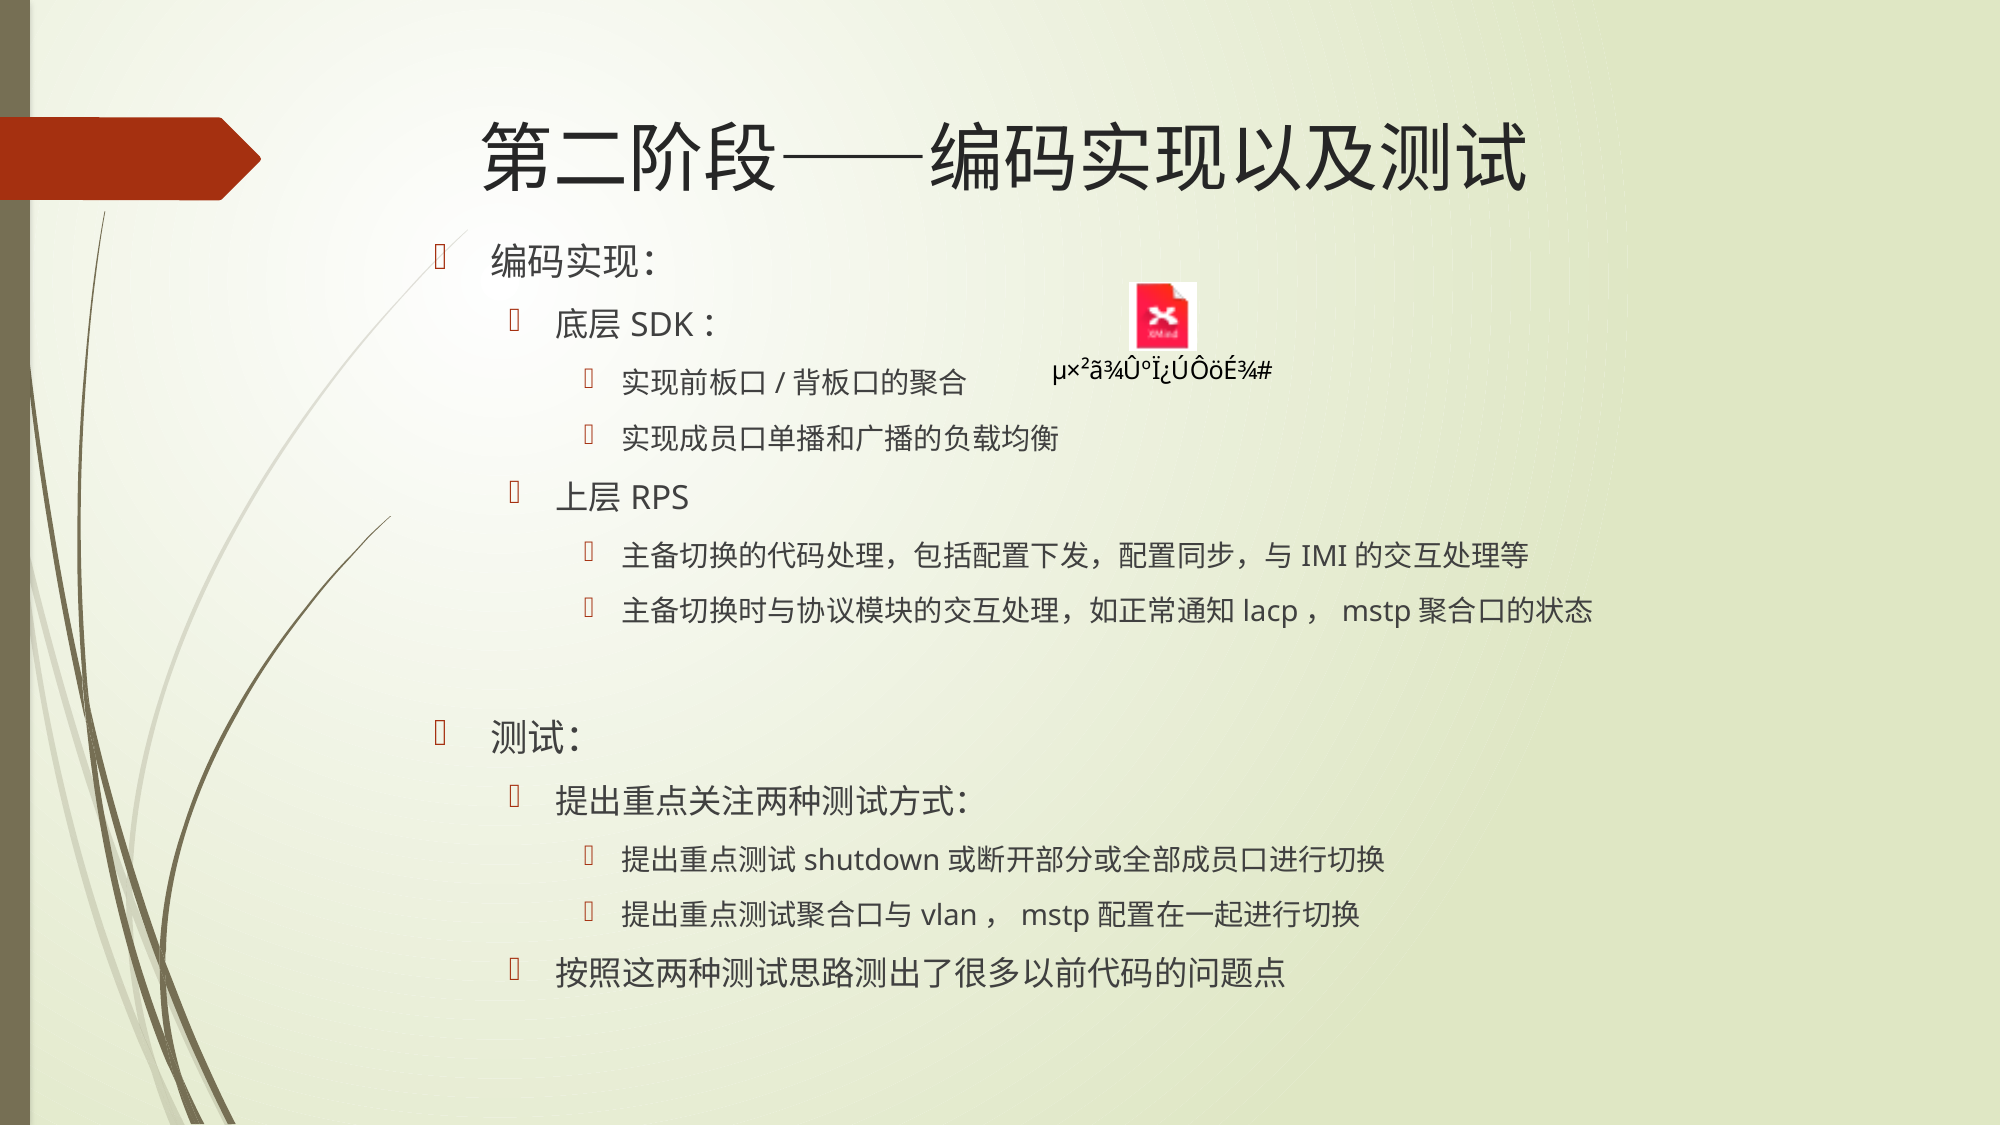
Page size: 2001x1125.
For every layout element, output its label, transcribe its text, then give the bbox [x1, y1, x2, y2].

list 编码实现： 底层SDK： 实现前板口/背板口的聚合 实现成员口单播和广播的负载均衡 上层RPS 主备切换的代码处理，包括配置下发，配置同步，与IMI的交互处理等 主备切换时与协议模块的交互处理，如正常通知lacp，mstp聚合口的状态 测试： 提出重点关注两种测试方式： 提出重点测试shutdown或断开部分或全部成员口进行切换 提出重点测试聚合口与vlan，mstp配置在一起进行切换 按照这两种测试思路测出了很多以前代码的问题点 [418, 230, 1882, 1125]
title 第二阶段——编码实现以及测试 [278, 102, 1888, 313]
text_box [971, 282, 1354, 400]
